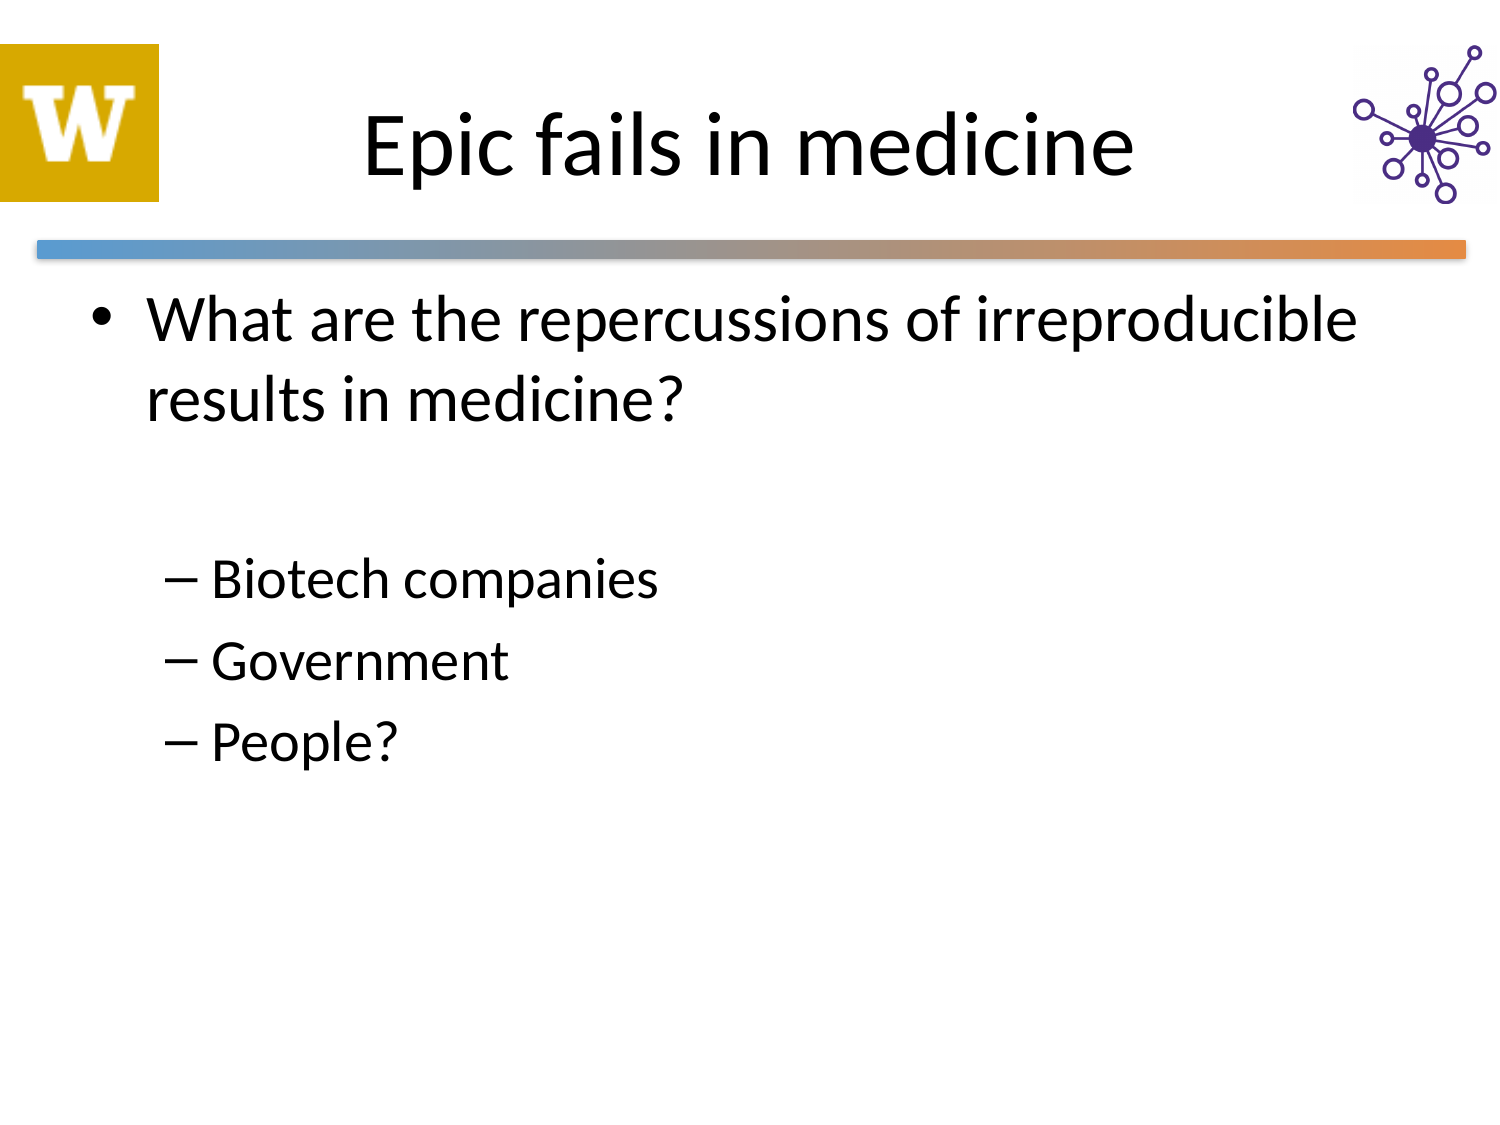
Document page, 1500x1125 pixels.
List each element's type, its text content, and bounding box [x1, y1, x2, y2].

picture [1425, 45, 1497, 204]
picture [0, 44, 159, 202]
list What are the repercussions of irreproducible results in medicine? Biotech companies Government People? [75, 267, 1425, 1057]
title Epic fails in medicine [75, 45, 1425, 233]
